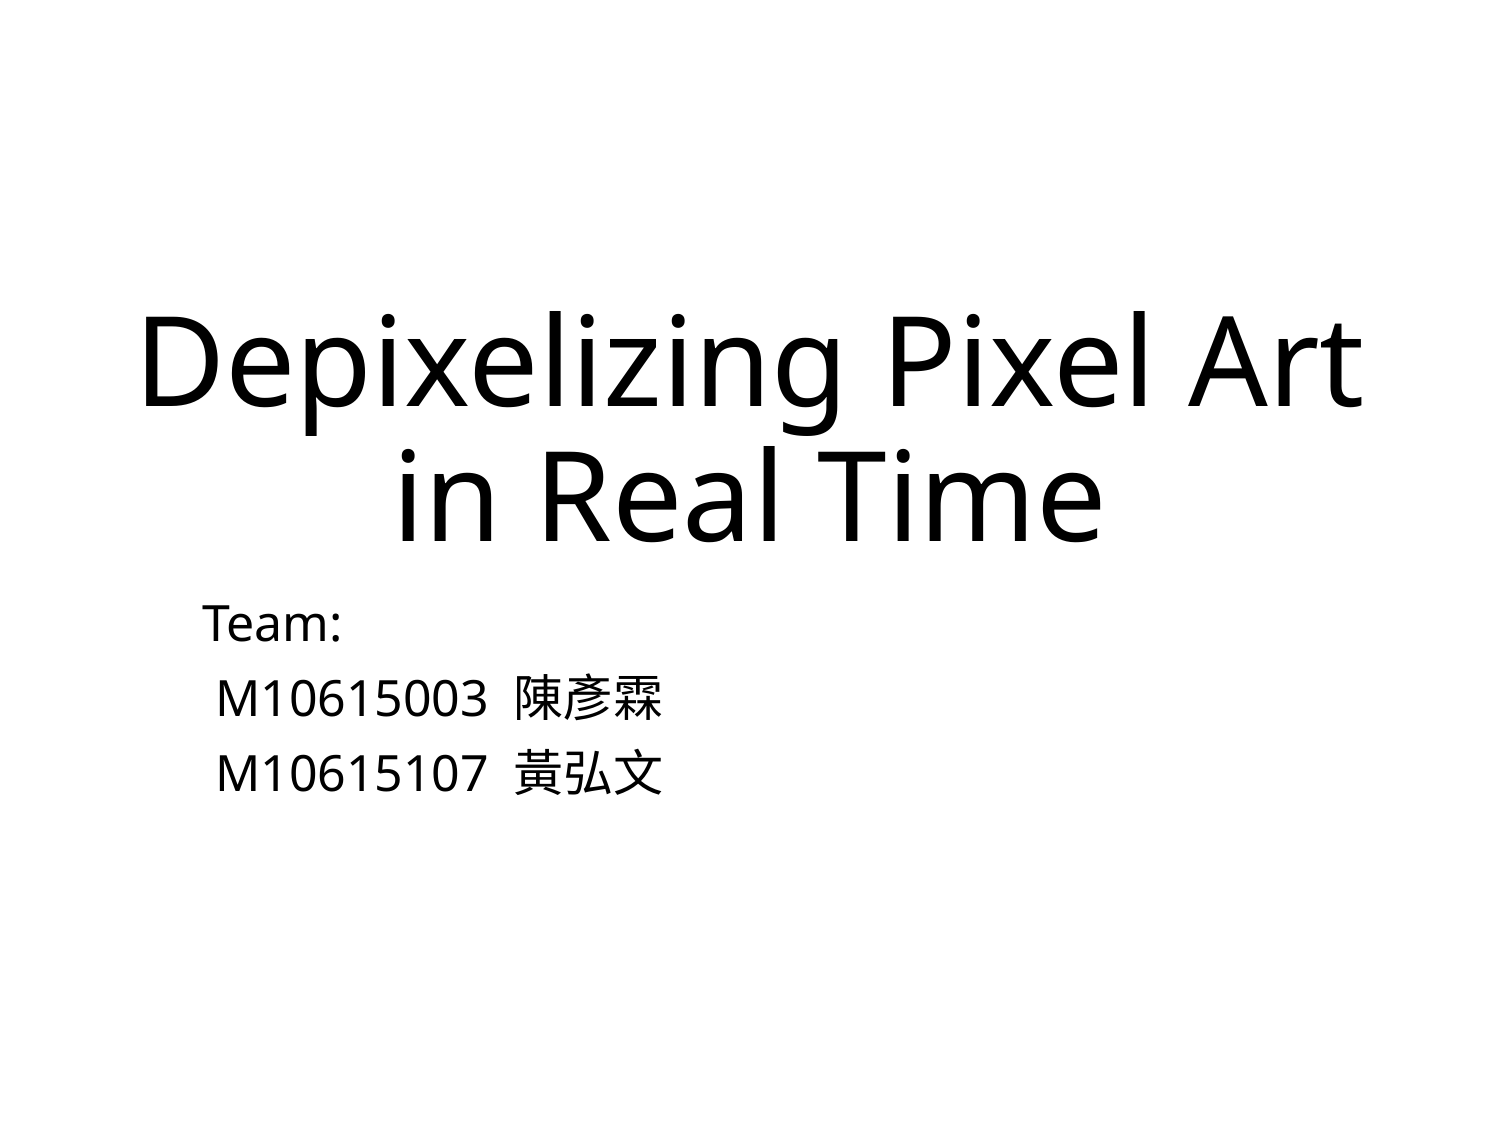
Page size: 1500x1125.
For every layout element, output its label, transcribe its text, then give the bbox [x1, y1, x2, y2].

subtitle Team: M10615003 陳彥霖 M10615107 黃弘文 [187, 590, 1313, 863]
title Depixelizing Pixel Art in Real Time [112, 184, 1388, 576]
